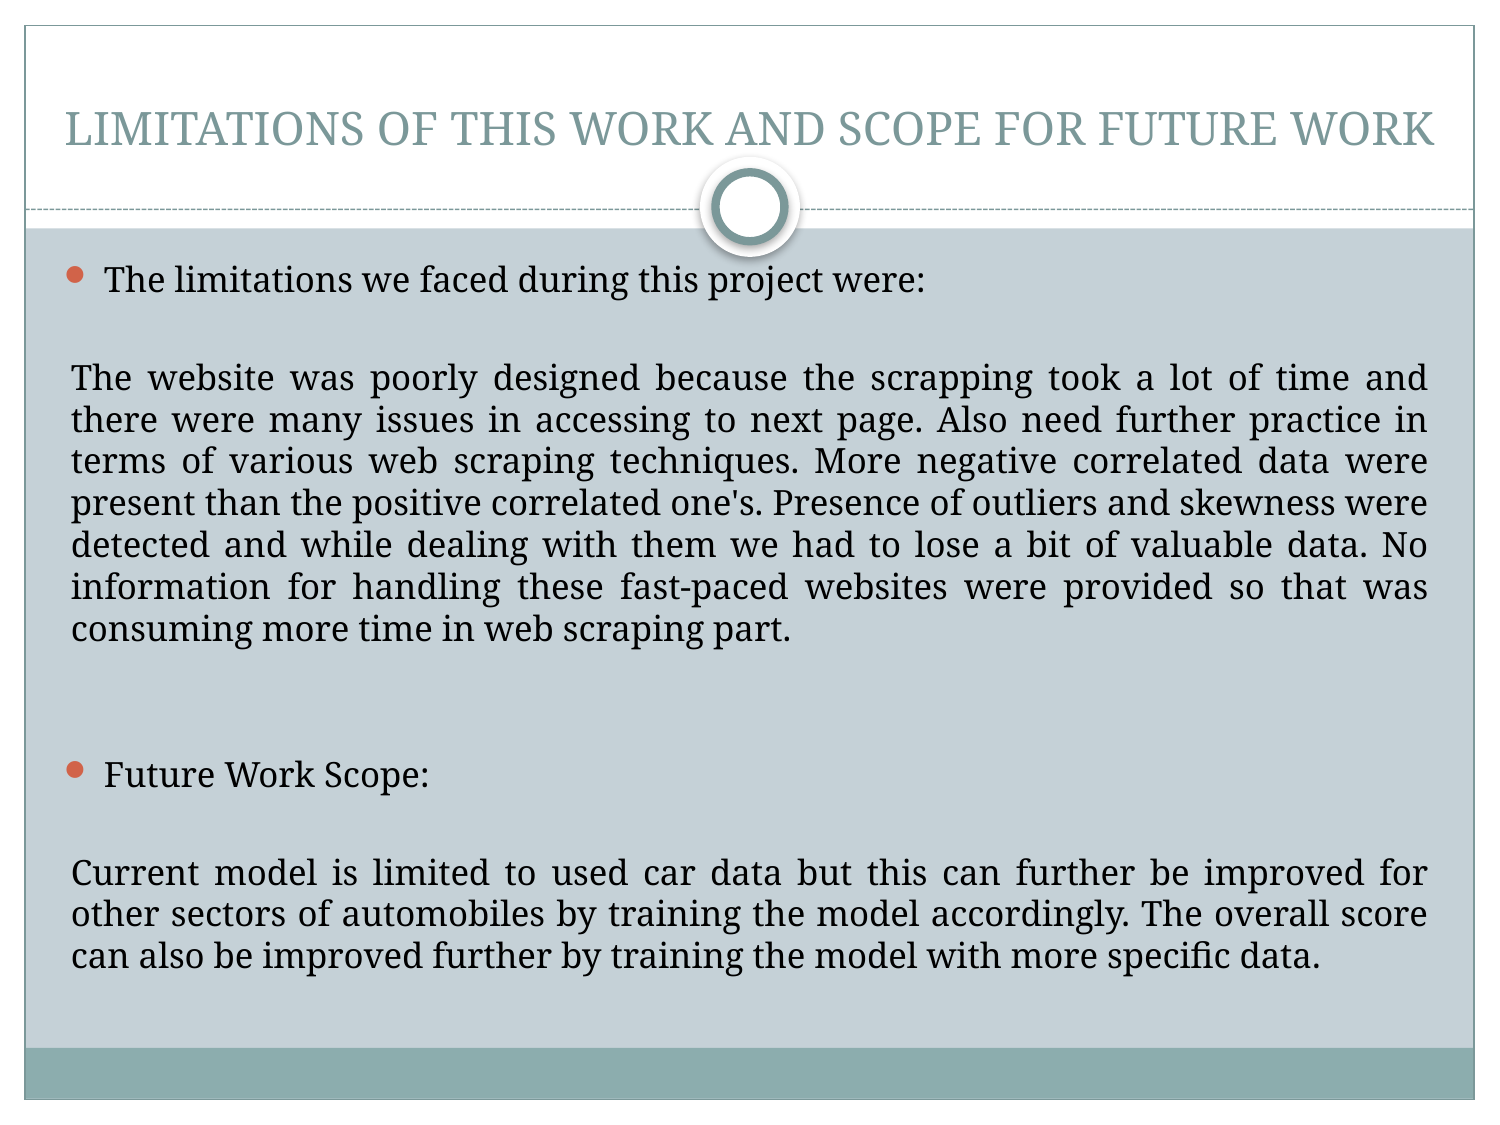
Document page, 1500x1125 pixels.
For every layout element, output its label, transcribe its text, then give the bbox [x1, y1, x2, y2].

list The limitations we faced during this project were: The website was poorly designed because the scrapping took a lot of time and there were many issues in accessing to next page. Also need further practice in terms of various web scraping techniques. More negative correlated data were present than the positive correlated one's. Presence of outliers and skewness were detected and while dealing with them we had to lose a bit of valuable data. No information for handling these fast-paced websites were provided so that was consuming more time in web scraping part. Future Work Scope: Current model is limited to used car data but this can further be improved for other sectors of automobiles by training the model accordingly. The overall score can also be improved further by training the model with more specific data. [49, 250, 1445, 1001]
title LIMITATIONS OF THIS WORK AND SCOPE FOR FUTURE WORK [49, 37, 1450, 162]
